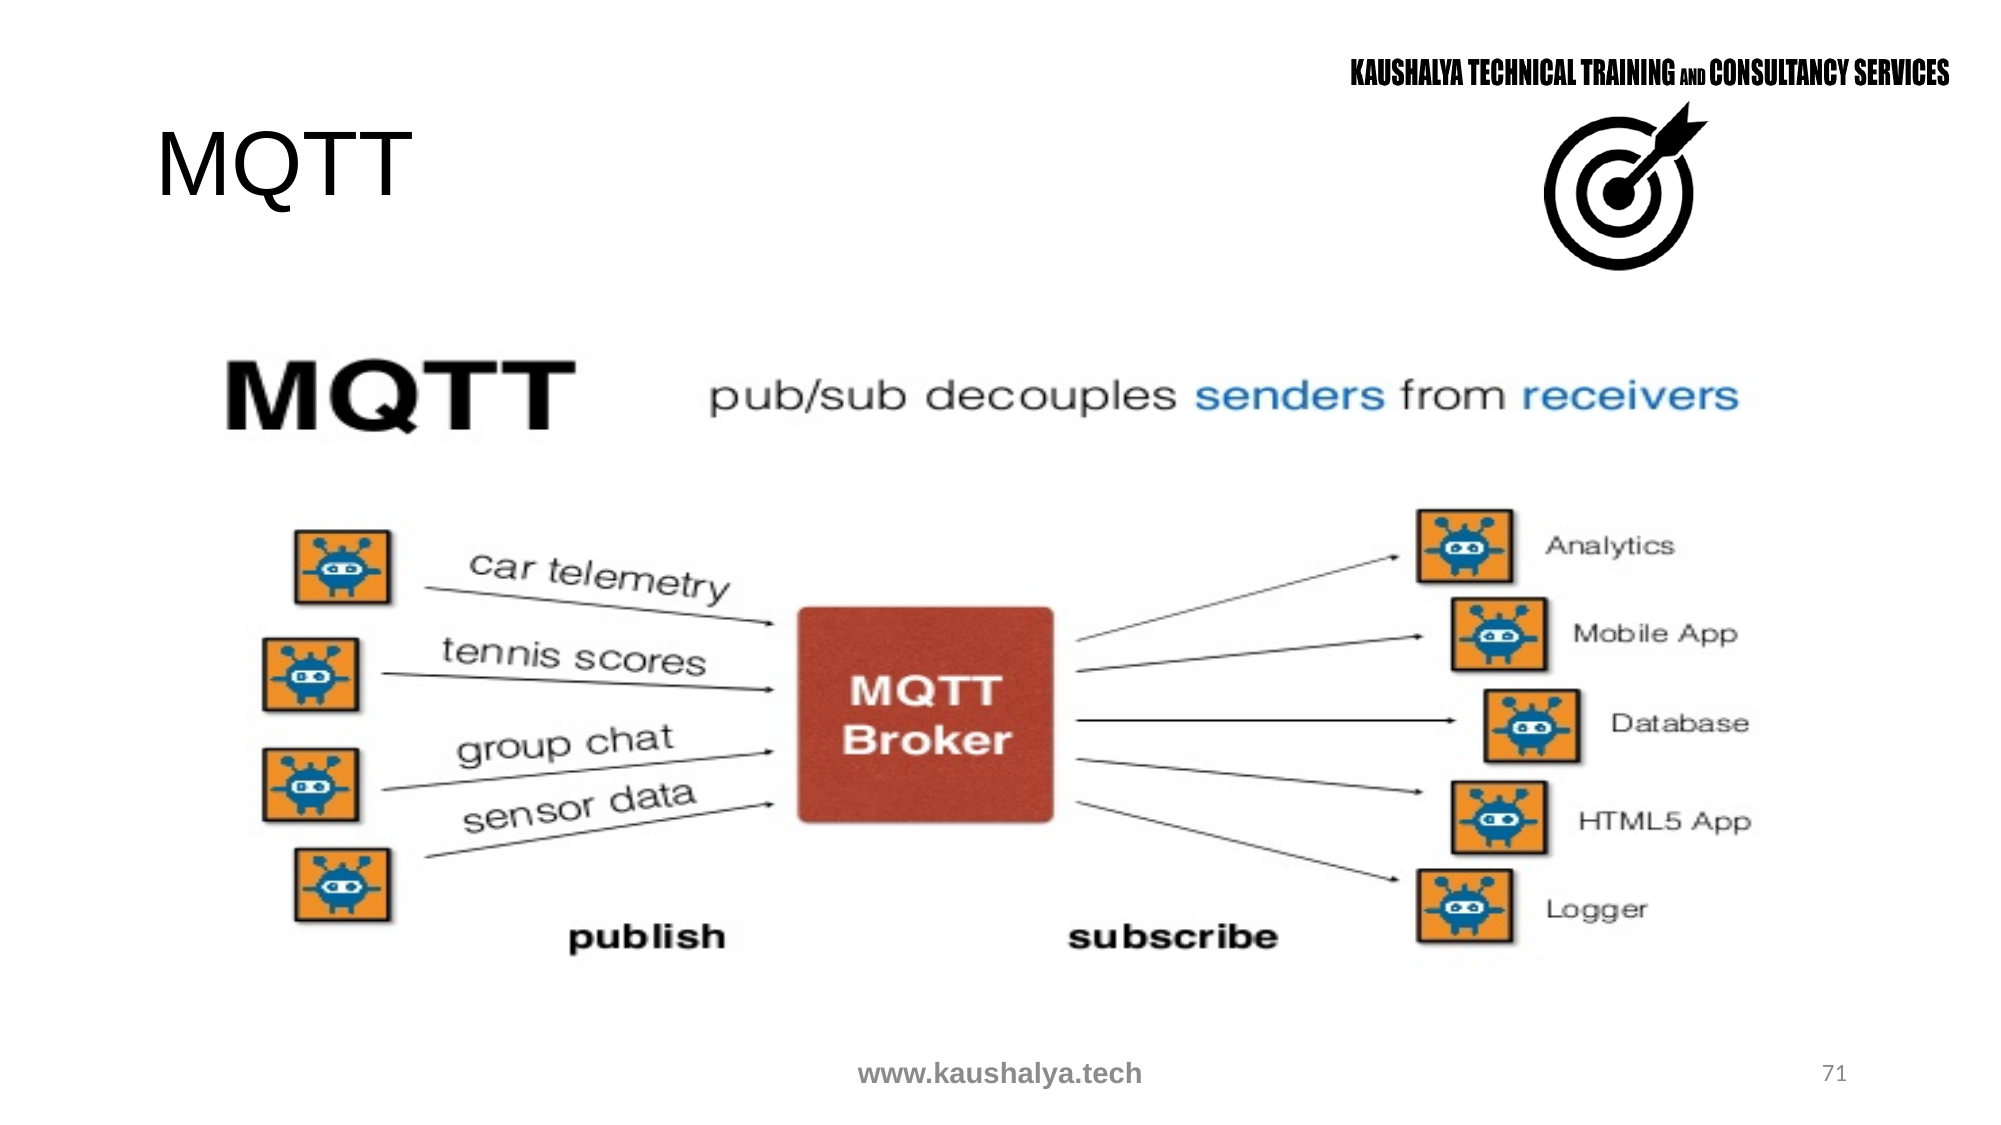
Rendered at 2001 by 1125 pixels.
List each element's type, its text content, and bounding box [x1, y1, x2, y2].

title MQTT [140, 53, 1320, 278]
picture [117, 281, 1841, 1014]
picture [1320, 33, 1976, 280]
footer www.kaushalya.tech [663, 1041, 1338, 1103]
slide_number 71 [1413, 1041, 1863, 1103]
list [140, 280, 1863, 1014]
